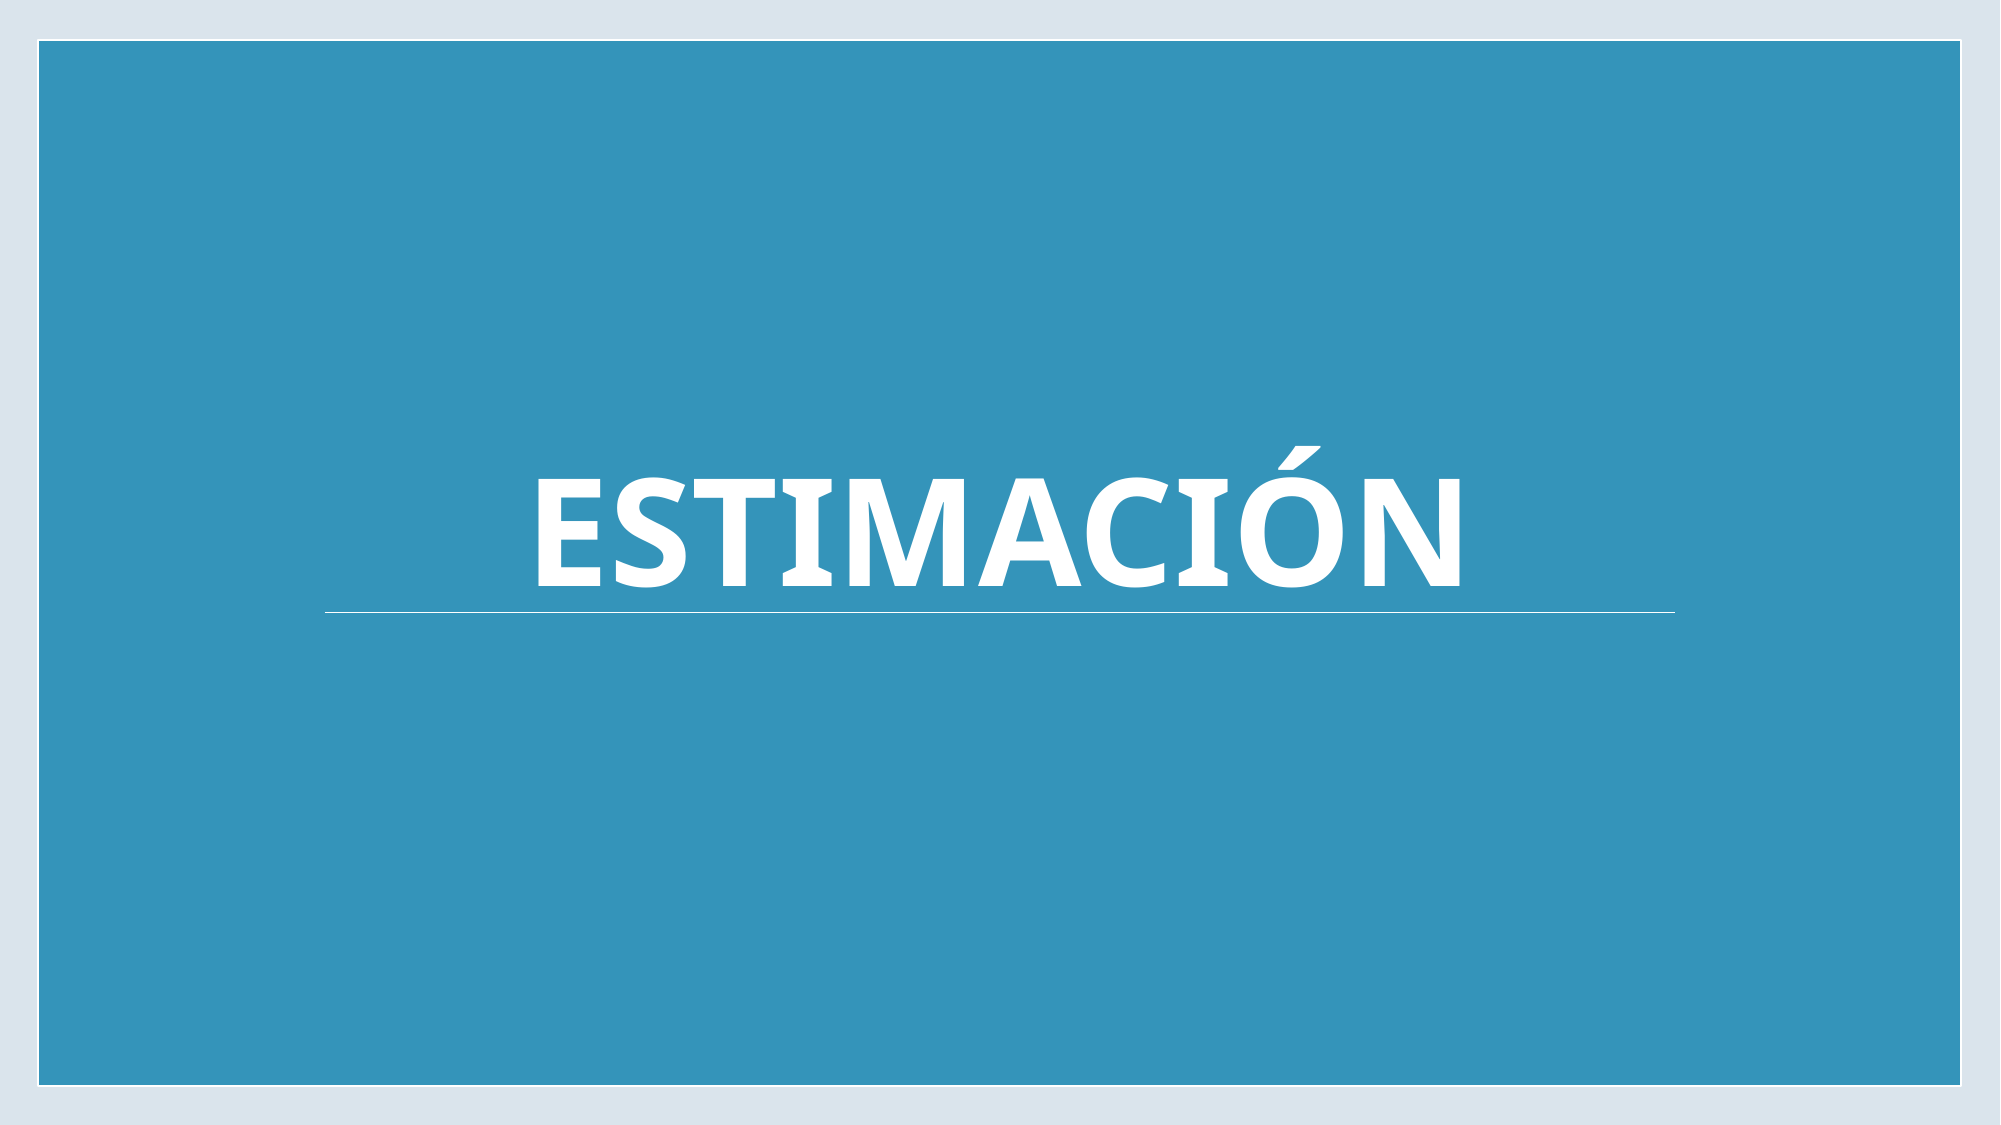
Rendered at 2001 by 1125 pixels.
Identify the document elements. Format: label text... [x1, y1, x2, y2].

title estimación [182, 144, 1818, 625]
